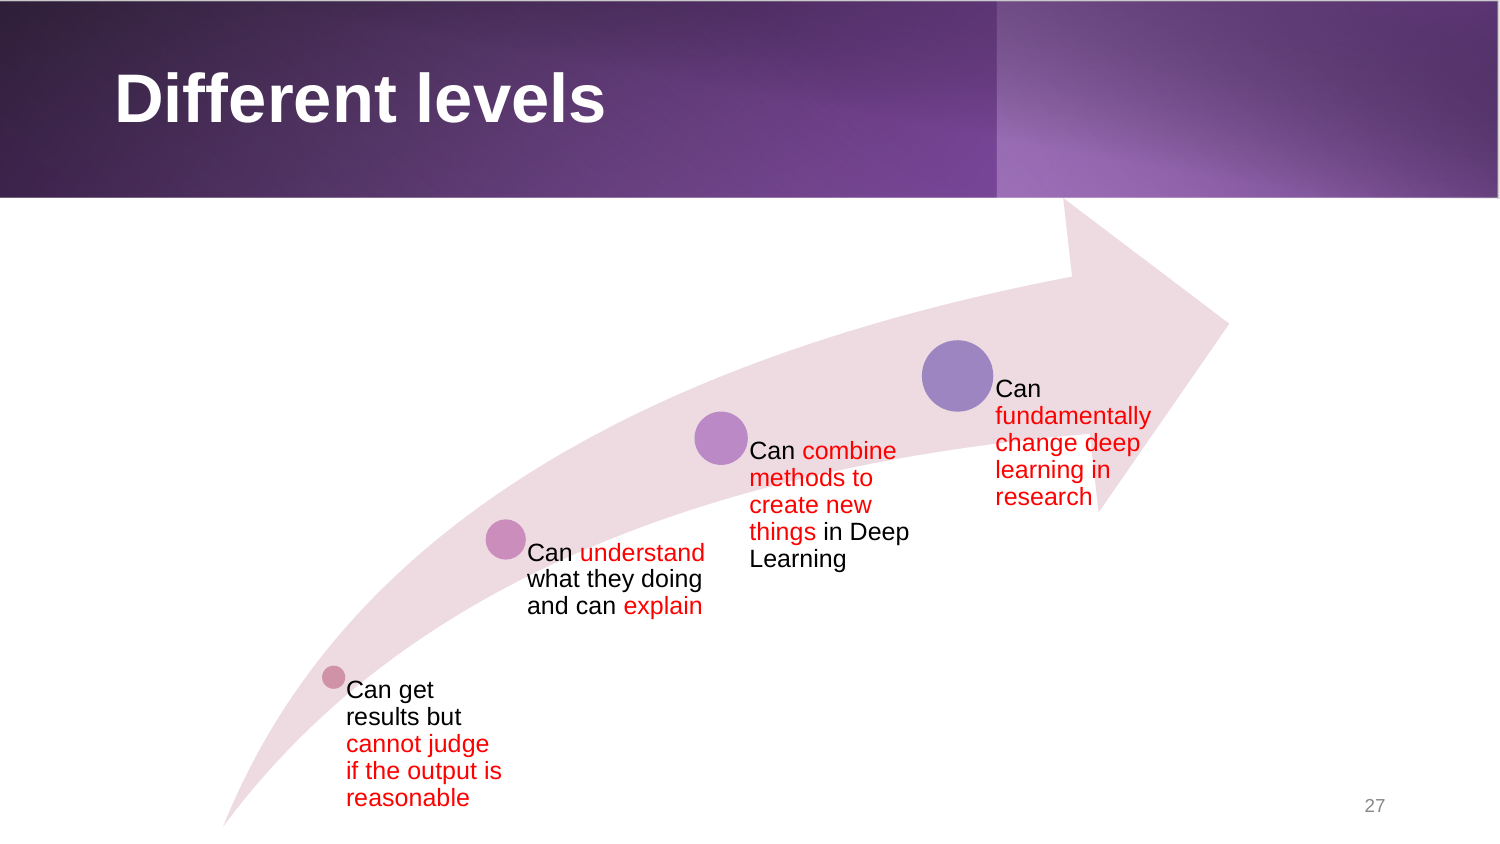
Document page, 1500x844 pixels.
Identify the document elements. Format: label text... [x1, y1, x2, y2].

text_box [117, 197, 1335, 828]
slide_number 27 [1339, 782, 1397, 827]
picture [0, 0, 1500, 199]
